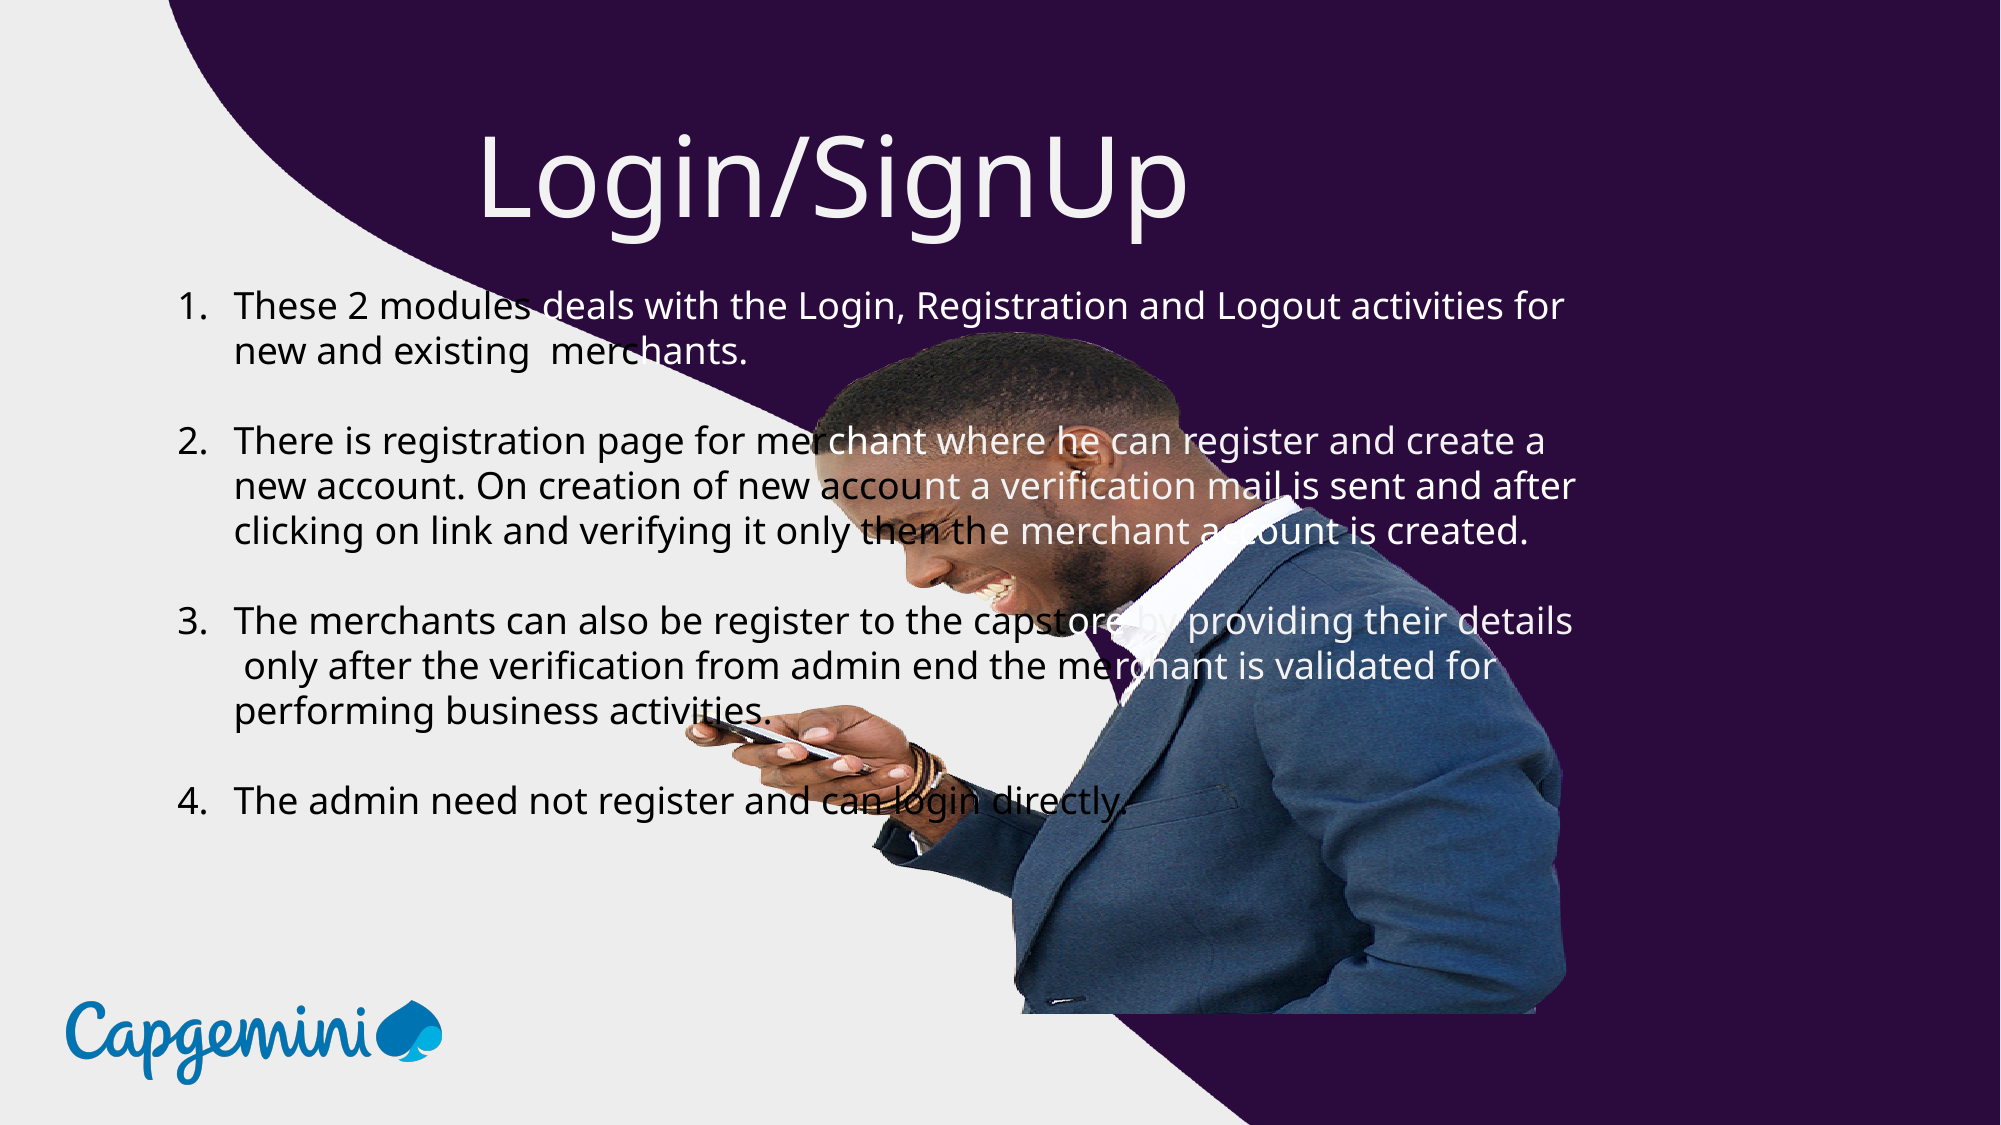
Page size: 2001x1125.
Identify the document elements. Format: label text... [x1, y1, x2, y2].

picture [0, 0, 2001, 1125]
picture [184, 1061, 195, 1079]
picture [216, 1027, 224, 1042]
text_box These 2 modules deals with the Login, Registration and Logout activities for new and existing merchants. There is registration page for merchant where he can register and create a new account. On creation of new account a verification mail is sent and after clicking on link and verifying it only then the merchant account is created. The merchants can also be register to the capstore by providing their details only after the verification from admin end the merchant is validated for performing business activities. The admin need not register and can login directly. [162, 249, 1625, 299]
text_box Login/SignUp [459, 97, 1208, 248]
